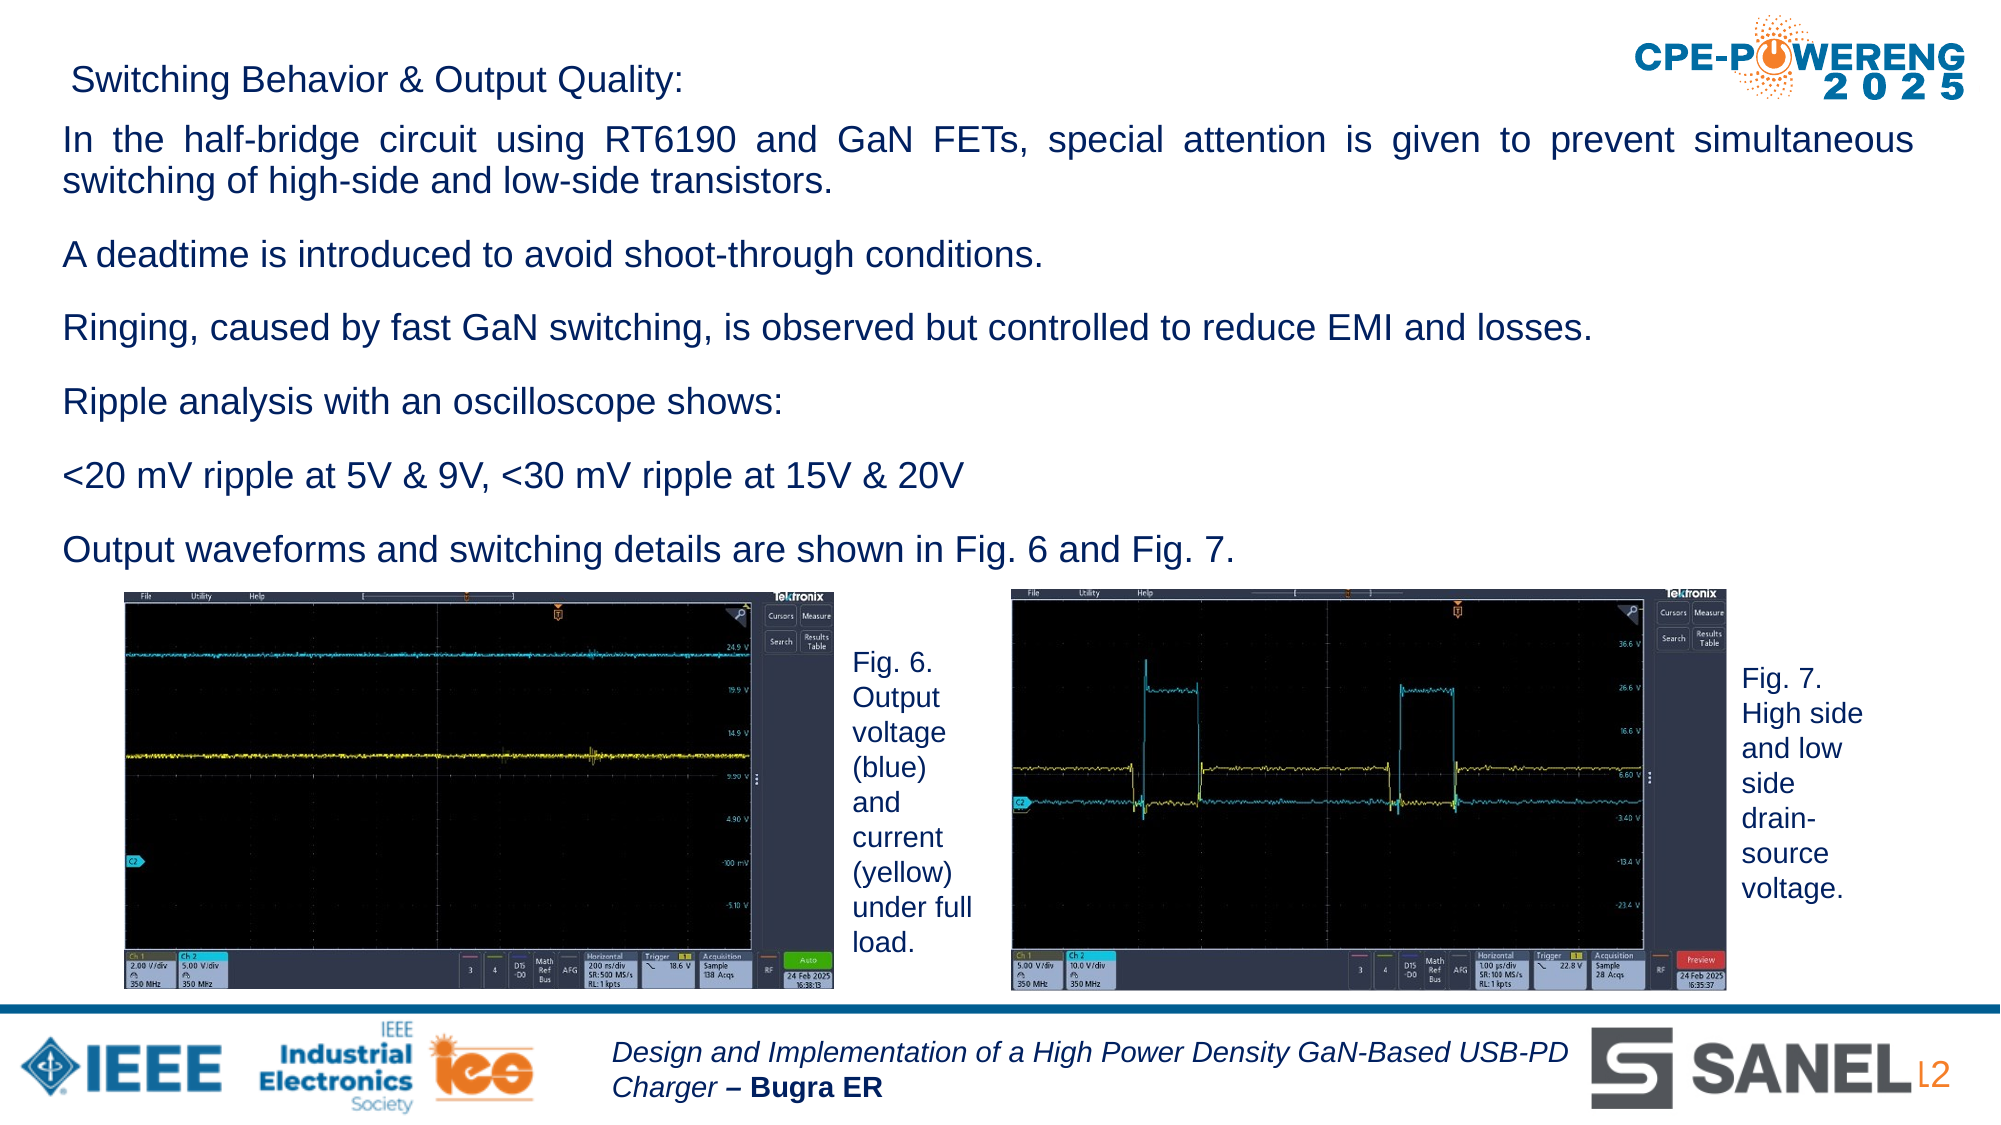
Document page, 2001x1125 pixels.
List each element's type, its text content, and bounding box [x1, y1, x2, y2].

text_box Design and Implementation of a High Power Density GaN-Based USB-PD Charger – Bugra ER [597, 1026, 1578, 1112]
text_box Switching Behavior & Output Quality: [55, 48, 700, 108]
text_box Fig. 7. High side and low side drain-source voltage. [1728, 652, 1886, 912]
picture [0, 0, 2000, 1125]
list In the half-bridge circuit using RT6190 and GaN FETs, special attention is given to prevent simultaneous switching of high-side and low-side transistors. A deadtime is introduced to avoid shoot-through conditions. Ringing, caused by fast GaN switching, is observed but controlled to reduce EMI and losses. Ripple analysis with an oscilloscope shows: <20 mV ripple at 5V & 9V, <30 mV ripple at 15V & 20V Output waveforms and switching details are shown in Fig. 6 and Fig. 7. [47, 112, 1930, 897]
slide_number 12 [1921, 1042, 1974, 1103]
text_box Fig. 6. Output voltage (blue) and current (yellow) under full load. [839, 636, 997, 966]
